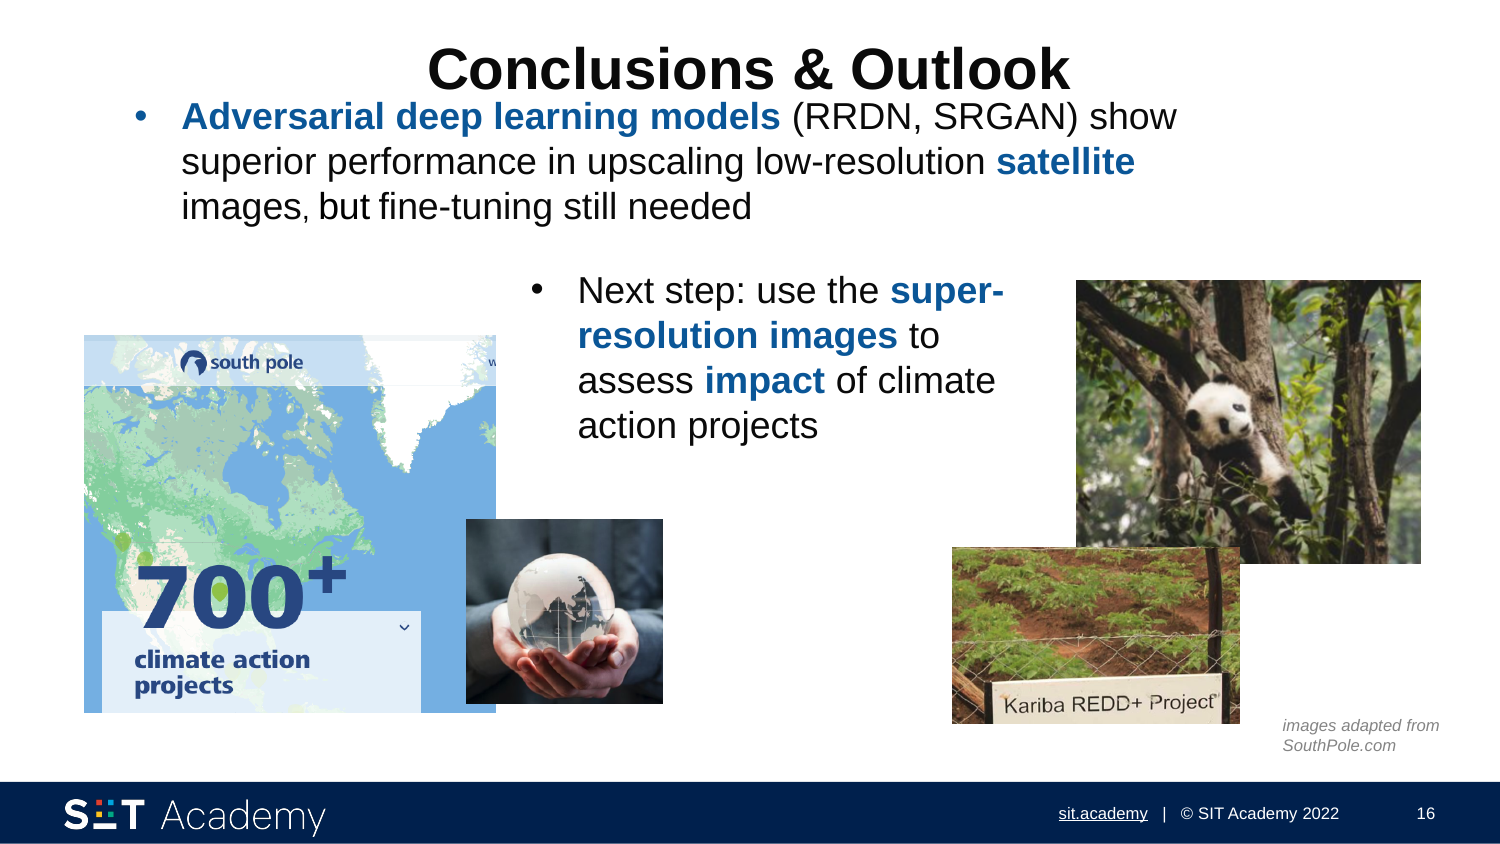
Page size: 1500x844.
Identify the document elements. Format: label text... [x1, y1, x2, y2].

picture [64, 799, 326, 837]
title Conclusions & Outlook [62, 38, 1436, 156]
text_box Next step: use the super-resolution images to assess impact of climate action projects [515, 251, 1057, 462]
picture [952, 280, 1421, 725]
picture [83, 335, 664, 714]
text_box Adversarial deep learning models (RRDN, SRGAN) show superior performance in upscaling low-resolution satellite images, but fine-tuning still needed [119, 85, 1249, 236]
text_box images adapted from SouthPole.com [1267, 699, 1485, 770]
